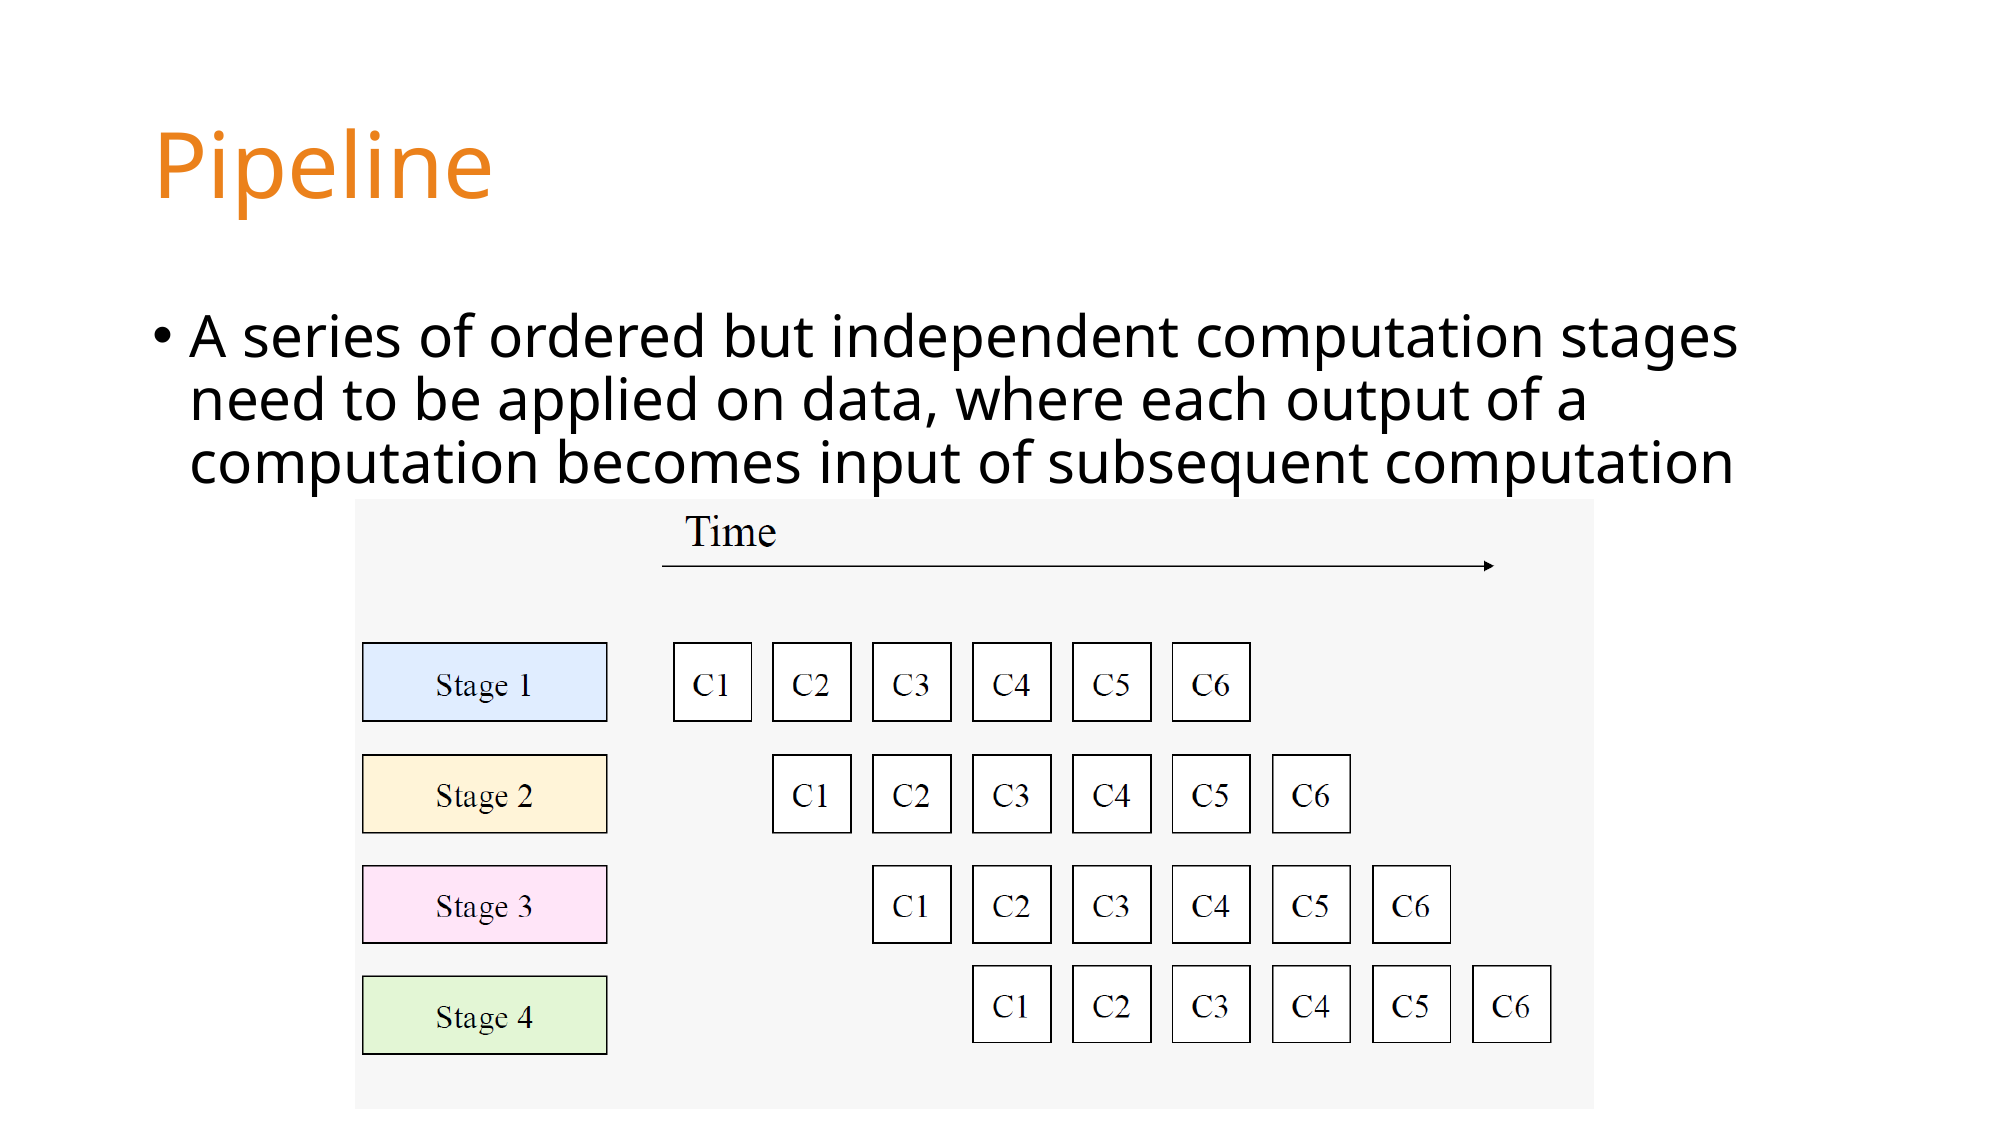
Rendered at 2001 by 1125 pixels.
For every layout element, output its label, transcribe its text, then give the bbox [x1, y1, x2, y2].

picture [355, 499, 1594, 1109]
list A series of ordered but independent computation stages need to be applied on data, where each output of a computation becomes input of subsequent computation [137, 299, 1863, 1014]
title Pipeline [137, 59, 1863, 278]
